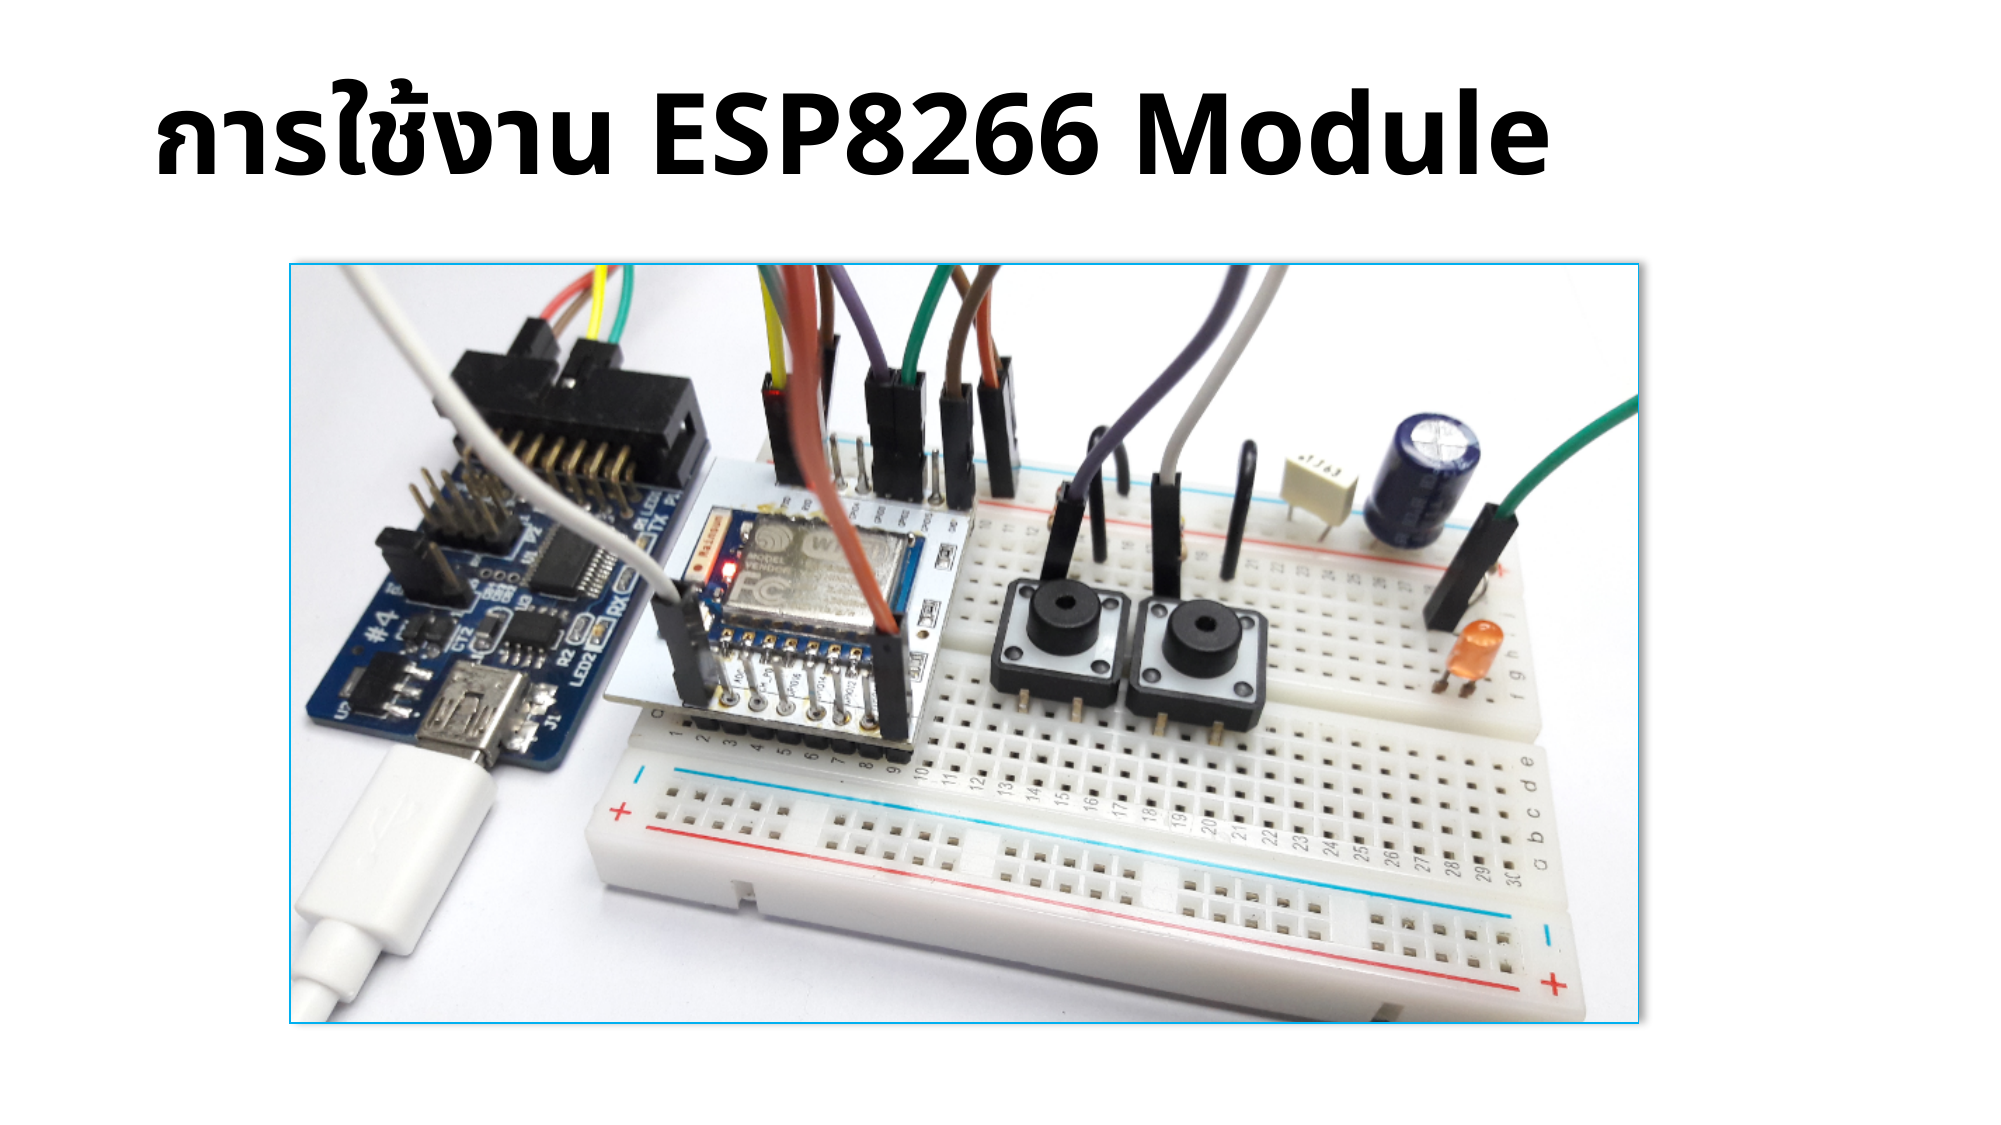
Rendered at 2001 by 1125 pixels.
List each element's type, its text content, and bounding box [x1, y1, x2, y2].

title การใช้งาน ESP8266 Module [137, 29, 1863, 247]
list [290, 264, 1638, 1023]
